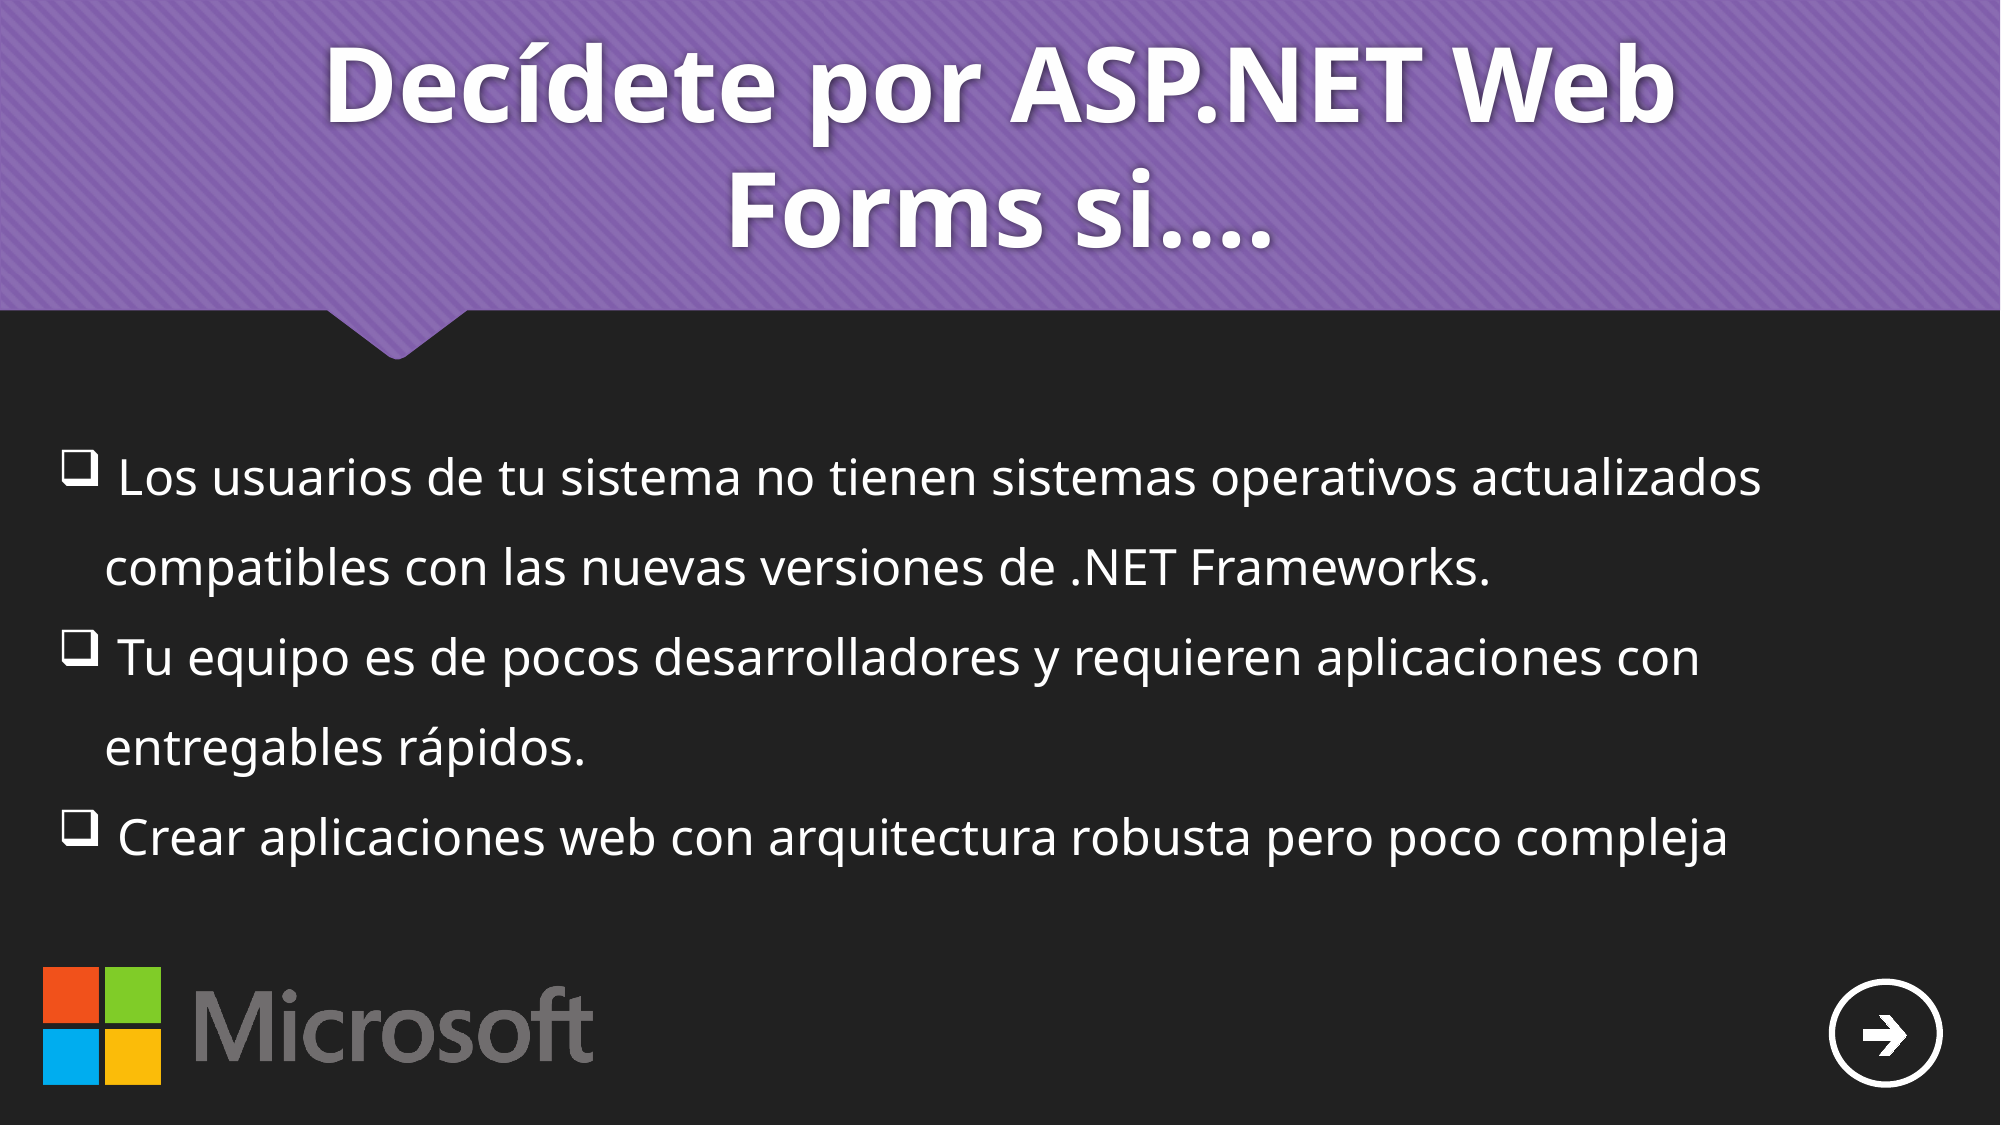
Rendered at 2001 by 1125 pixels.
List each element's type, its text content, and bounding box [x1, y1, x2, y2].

text_box [1863, 1015, 1907, 1056]
title Decídete por ASP.NET Web Forms si…. [132, 116, 1868, 276]
text_box [1830, 980, 1942, 1086]
picture [42, 967, 593, 1085]
text_box Los usuarios de tu sistema no tienen sistemas operativos actualizados compatibles con las nuevas versiones de .NET Frameworks. Tu equipo es de pocos desarrolladores y requieren aplicaciones con entregables rápidos. Crear aplicaciones web con arquitectura robusta pero poco compleja [43, 407, 1963, 873]
